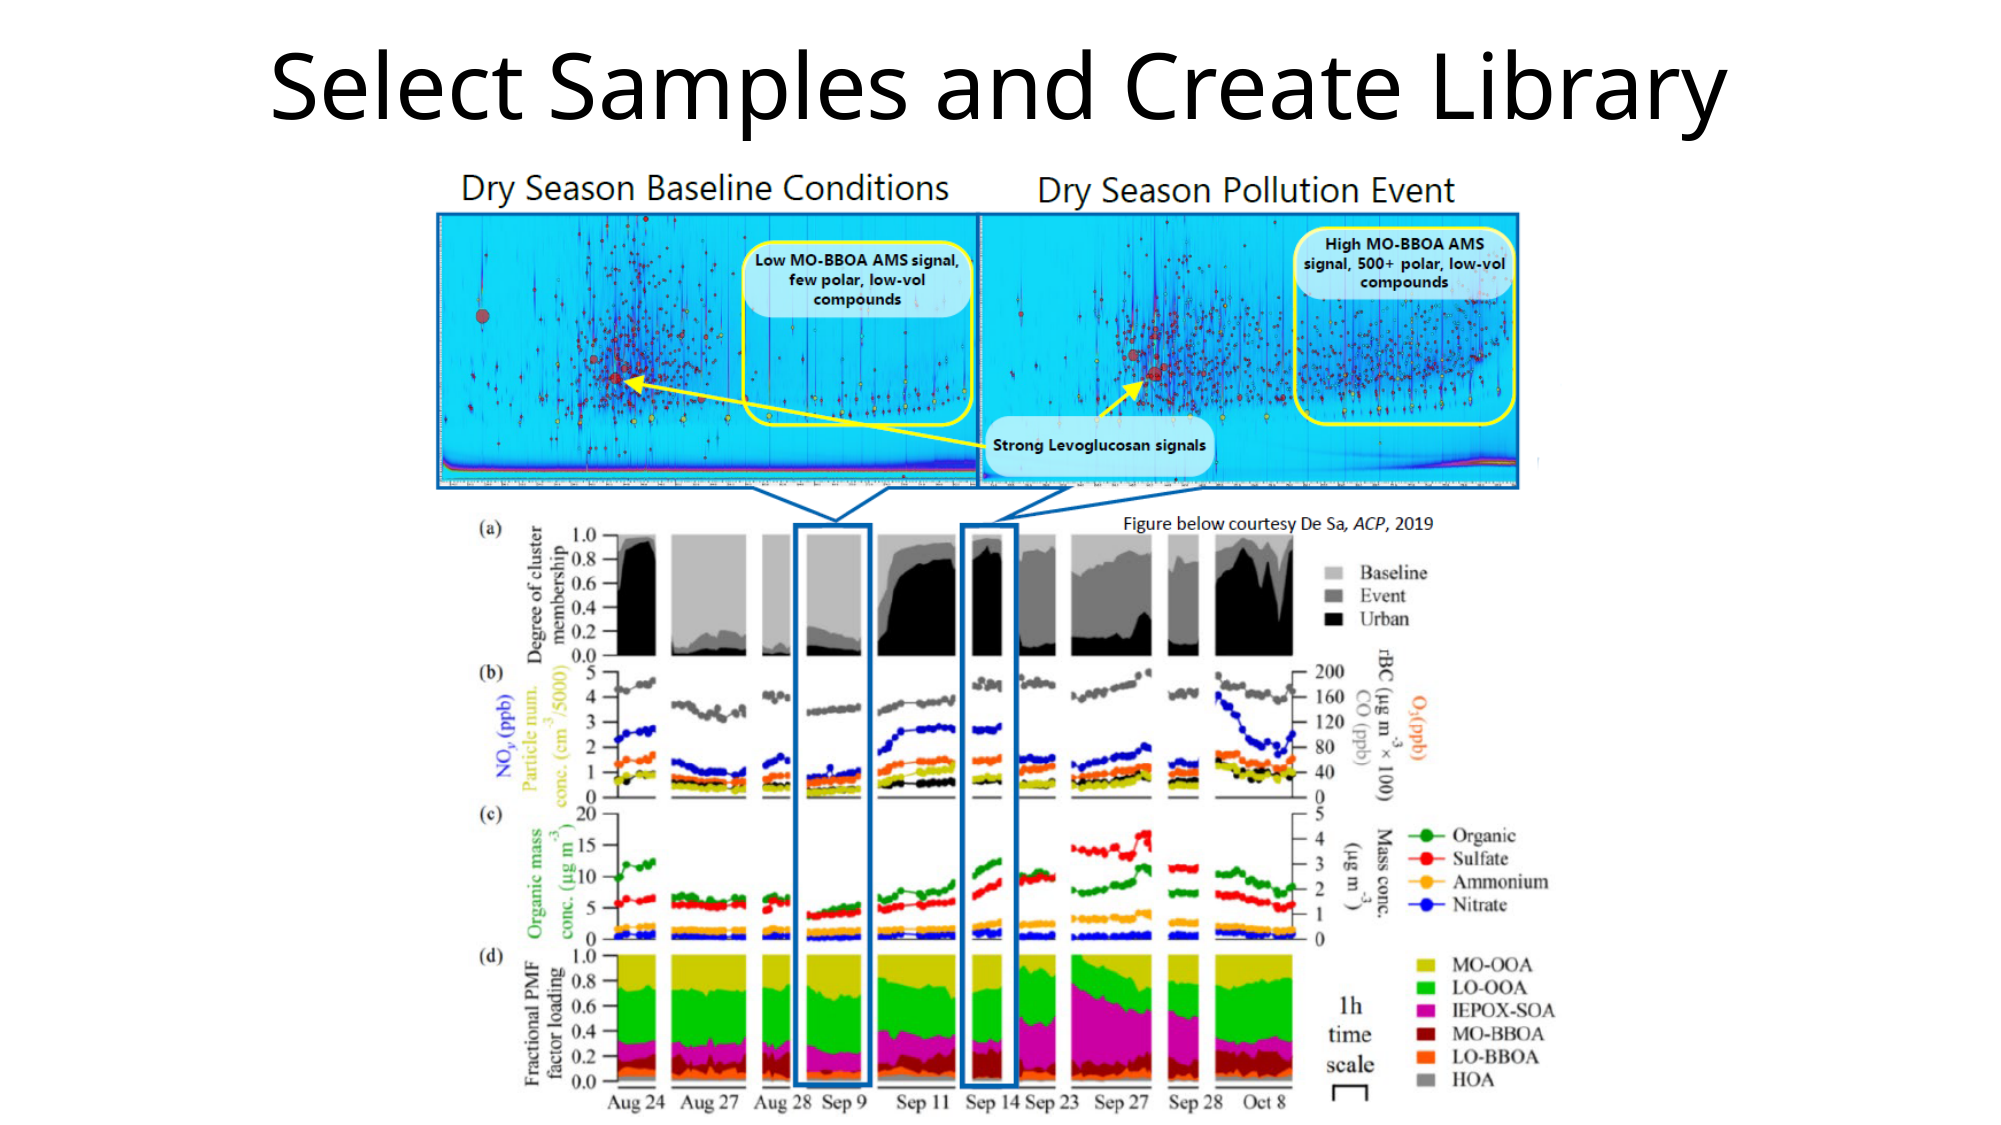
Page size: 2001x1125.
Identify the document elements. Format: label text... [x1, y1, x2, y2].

text_box Select Samples and Create Library [137, 0, 1863, 180]
picture [428, 168, 1572, 1117]
